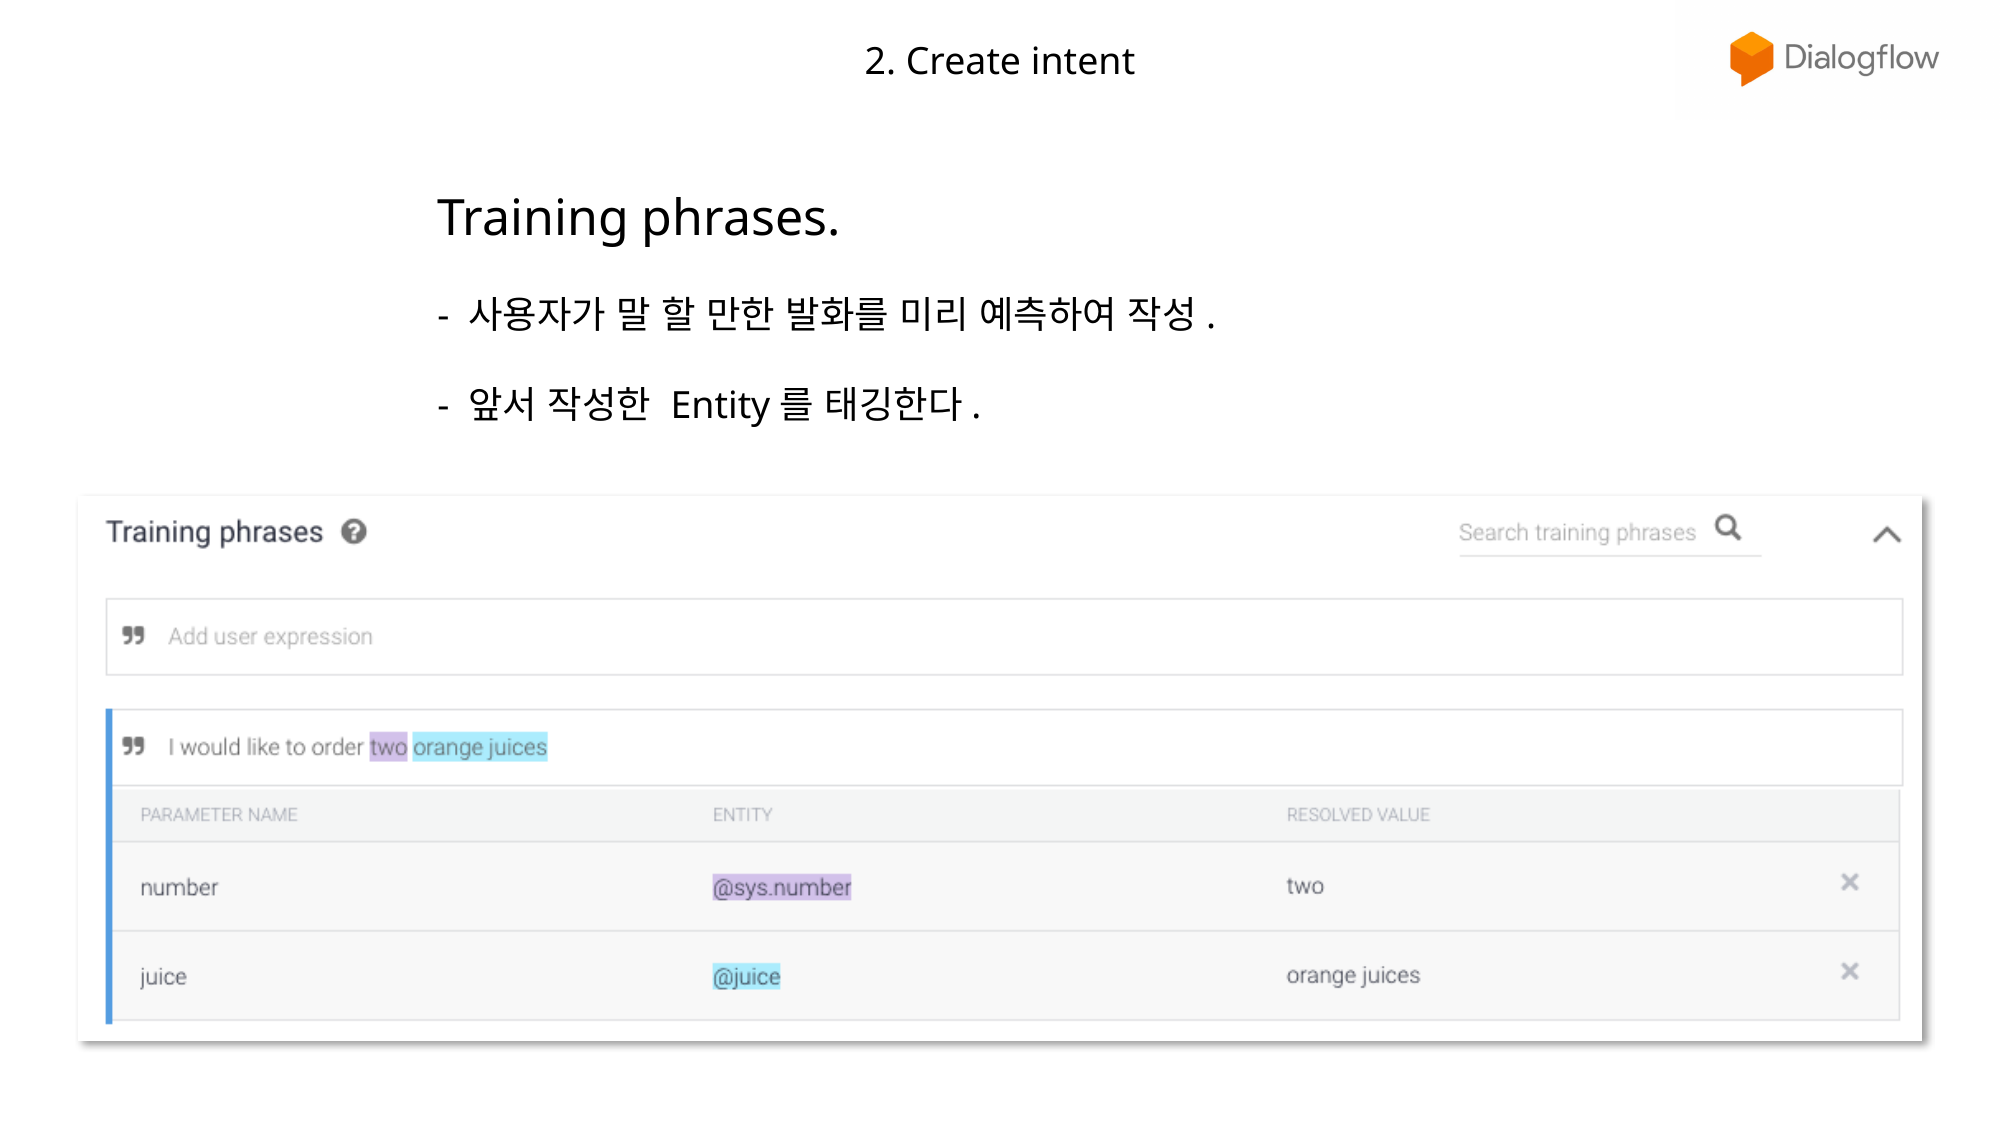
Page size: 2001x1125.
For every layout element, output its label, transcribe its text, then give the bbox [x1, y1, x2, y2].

picture [1675, 0, 2000, 120]
picture [78, 496, 1922, 1041]
text_box 2. Create intent [422, 29, 1578, 90]
text_box Training phrases. - 사용자가 말 할 만한 발화를 미리 예측하여 작성. - 앞서 작성한 Entity를 태깅한다. [422, 178, 1578, 433]
